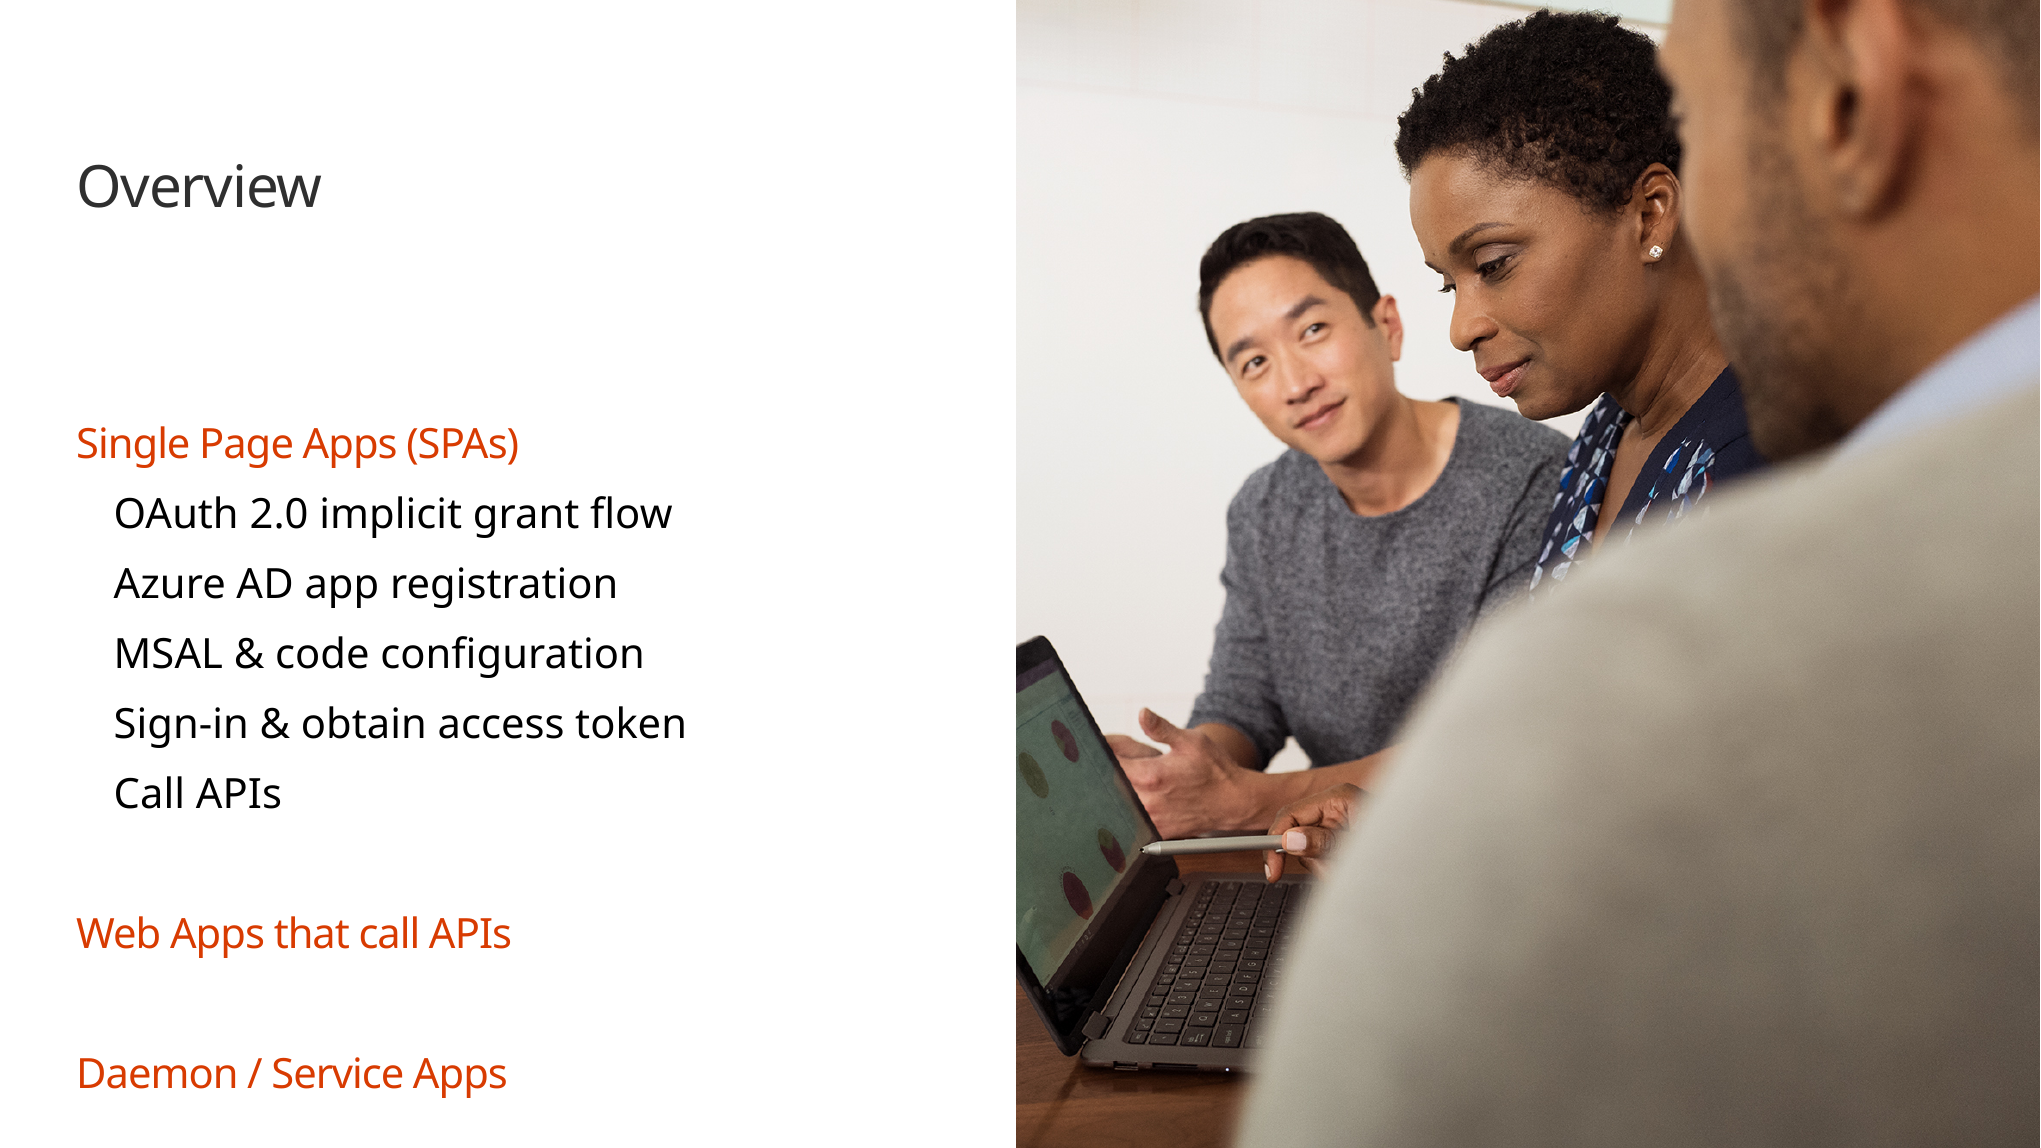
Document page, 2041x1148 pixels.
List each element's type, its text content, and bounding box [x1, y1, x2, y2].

list Single Page Apps (SPAs) OAuth 2.0 implicit grant flow Azure AD app registration MSAL & code configuration Sign-in & obtain access token Call APIs Web Apps that call APIs Daemon / Service Apps [76, 422, 913, 1056]
picture [1015, 0, 2041, 1148]
title Overview [76, 157, 618, 309]
